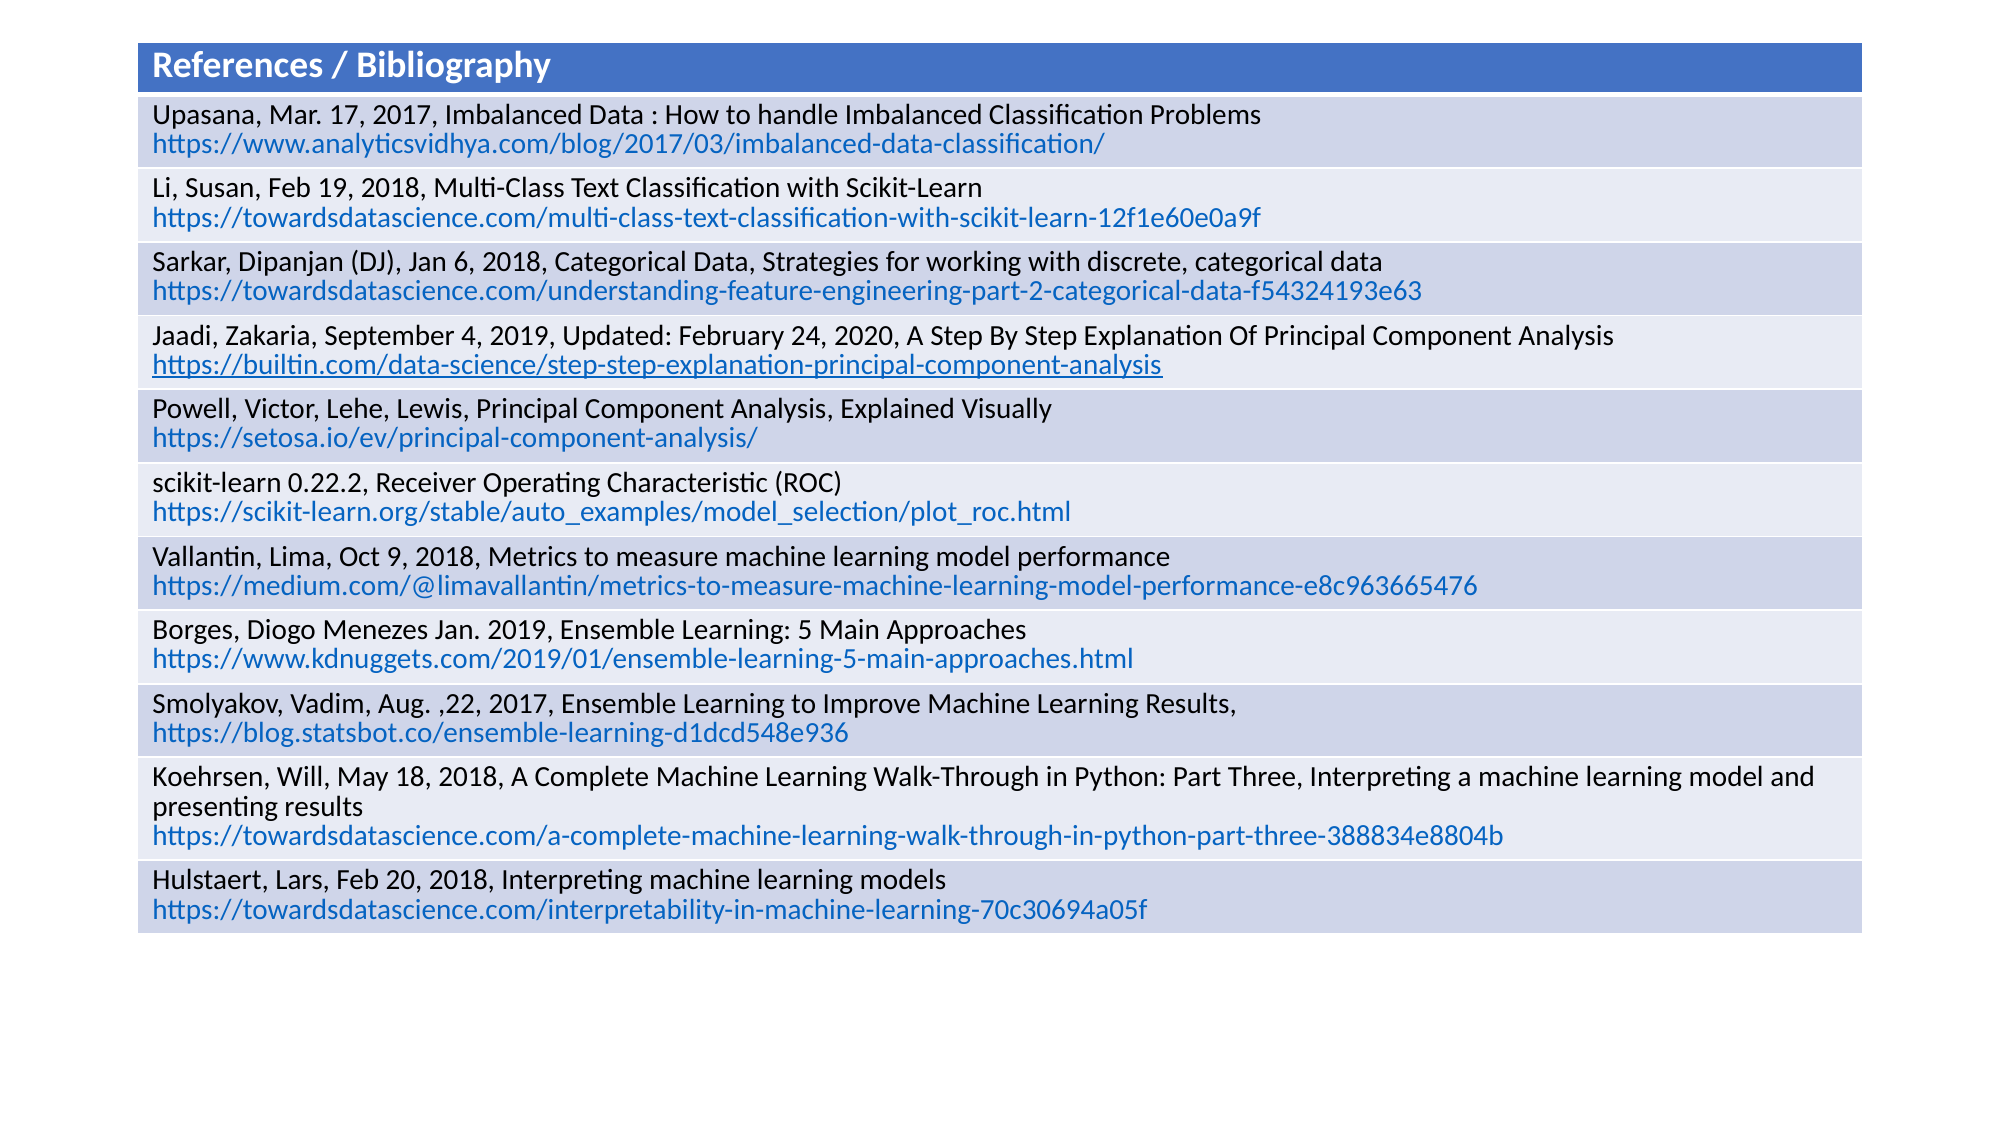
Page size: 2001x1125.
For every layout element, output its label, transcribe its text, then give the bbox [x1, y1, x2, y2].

table_cell scikit-learn 0.22.2, Receiver Operating Characteristic (ROC) https://scikit-learn.org/stable/auto_examples/model_selection/plot_roc.html [138, 464, 1862, 536]
table_cell Sarkar, Dipanjan (DJ), Jan 6, 2018, Categorical Data, Strategies for working with discrete, categorical data https://towardsdatascience.com/understanding-feature-engineering-part-2-categorical-data-f54324193e63 [138, 243, 1862, 315]
table_cell Borges, Diogo Menezes Jan. 2019, Ensemble Learning: 5 Main Approaches https://www.kdnuggets.com/2019/01/ensemble-learning-5-main-approaches.html [138, 611, 1862, 683]
table_cell Hulstaert, Lars, Feb 20, 2018, Interpreting machine learning models https://towardsdatascience.com/interpretability-in-machine-learning-70c30694a05f [138, 861, 1862, 933]
table_cell Jaadi, Zakaria, September 4, 2019, Updated: February 24, 2020, A Step By Step Explanation Of Principal Component Analysis https://builtin.com/data-science/step-step-explanation-principal-component-analysis [138, 316, 1862, 388]
table_cell Upasana, Mar. 17, 2017, Imbalanced Data : How to handle Imbalanced Classification Problems https://www.analyticsvidhya.com/blog/2017/03/imbalanced-data-classification/ [138, 97, 1862, 167]
table_cell Koehrsen, Will, May 18, 2018, A Complete Machine Learning Walk-Through in Python: Part Three, Interpreting a machine learning model and presenting results https://towardsdatascience.com/a-complete-machine-learning-walk-through-in-python-part-three-388834e8804b [138, 758, 1862, 859]
table_cell Vallantin, Lima, Oct 9, 2018, Metrics to measure machine learning model performance https://medium.com/@limavallantin/metrics-to-measure-machine-learning-model-performance-e8c963665476 [138, 537, 1862, 609]
table_cell Powell, Victor, Lehe, Lewis, Principal Component Analysis, Explained Visually https://setosa.io/ev/principal-component-analysis/ [138, 390, 1862, 462]
table_header References / Bibliography [138, 43, 1862, 92]
table_cell Li, Susan, Feb 19, 2018, Multi-Class Text Classification with Scikit-Learn https://towardsdatascience.com/multi-class-text-classification-with-scikit-learn-12f1e60e0a9f [138, 169, 1862, 241]
table_cell Smolyakov, Vadim, Aug. ,22, 2017, Ensemble Learning to Improve Machine Learning Results, https://blog.statsbot.co/ensemble-learning-d1dcd548e936 [138, 685, 1862, 756]
